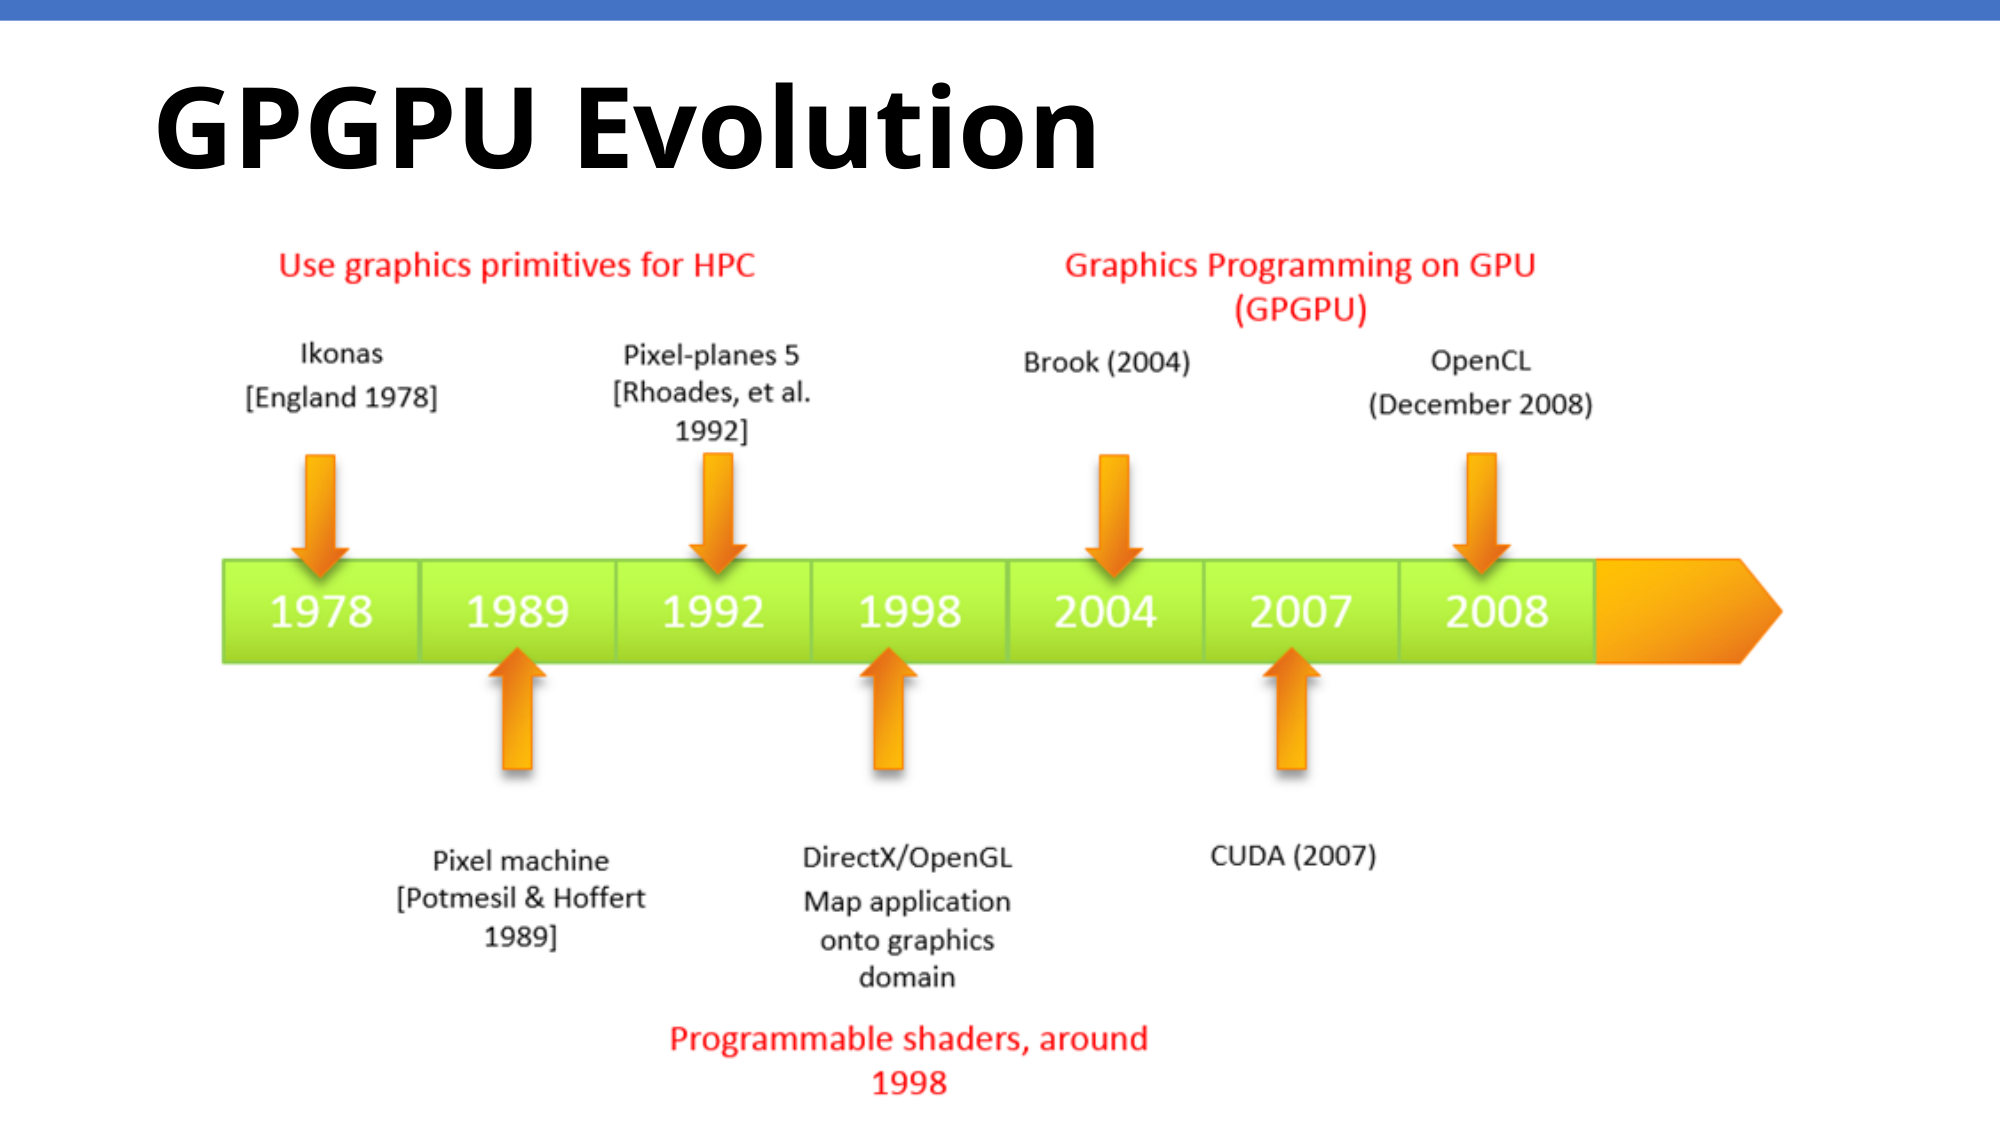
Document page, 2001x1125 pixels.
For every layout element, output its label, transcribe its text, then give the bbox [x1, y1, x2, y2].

text_box [0, 0, 2000, 21]
title GPGPU Evolution [137, 47, 1863, 201]
picture [160, 224, 1840, 1114]
